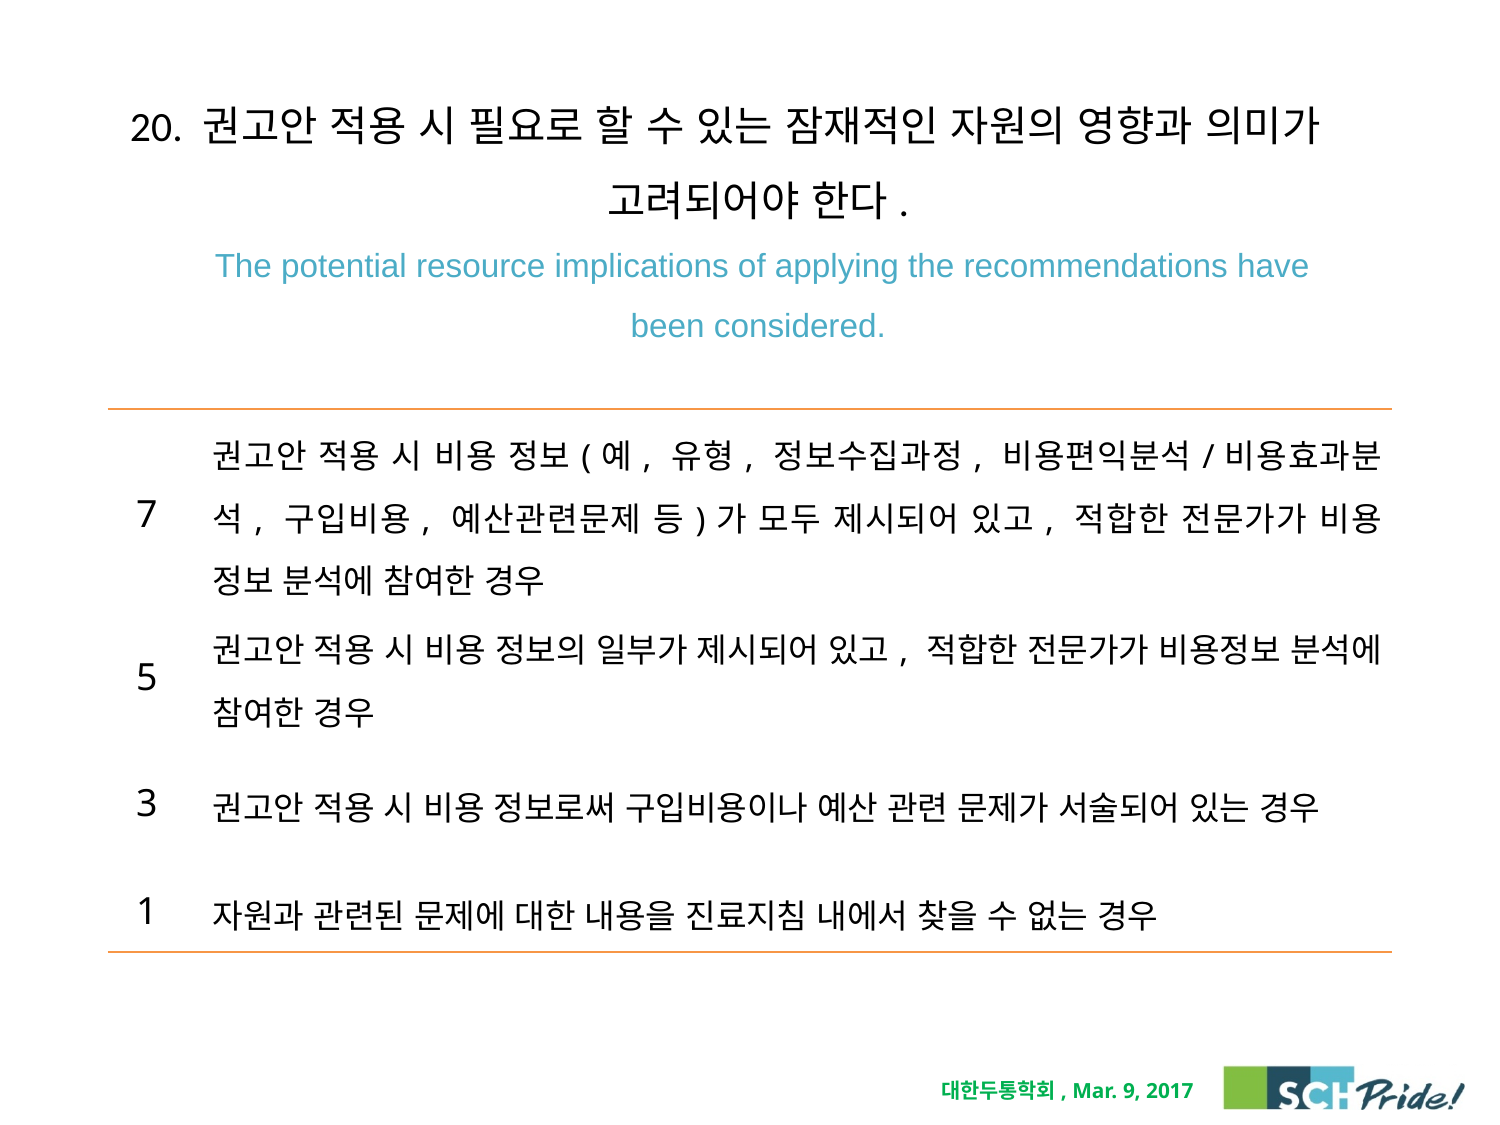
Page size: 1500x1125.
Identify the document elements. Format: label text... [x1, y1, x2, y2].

table_cell 5 [108, 609, 203, 735]
table_header 권고안 적용 시 비용 정보(예, 유형, 정보수집과정, 비용편익분석/비용효과분석, 구입비용, 예산관련문제 등)가 모두 제시되어 있고, 적합한 전문가가 비용 정보 분석에 참여한 경우 [203, 410, 1392, 609]
table_cell 자원과 관련된 문제에 대한 내용을 진료지침 내에서 찾을 수 없는 경우 [203, 861, 1392, 951]
table_header 7 [108, 410, 203, 609]
table_cell 권고안 적용 시 비용 정보로써 구입비용이나 예산 관련 문제가 서술되어 있는 경우 [203, 735, 1392, 861]
title 20. 권고안 적용 시 필요로 할 수 있는 잠재적인 자원의 영향과 의미가 고려되어야 한다. The potential resource implications of applying the recommendations have been considered. [110, 104, 1341, 315]
table_cell 3 [108, 735, 203, 861]
table_cell 1 [108, 861, 203, 951]
table_cell 권고안 적용 시 비용 정보의 일부가 제시되어 있고, 적합한 전문가가 비용정보 분석에 참여한 경우 [203, 609, 1392, 735]
picture [1222, 1064, 1465, 1110]
